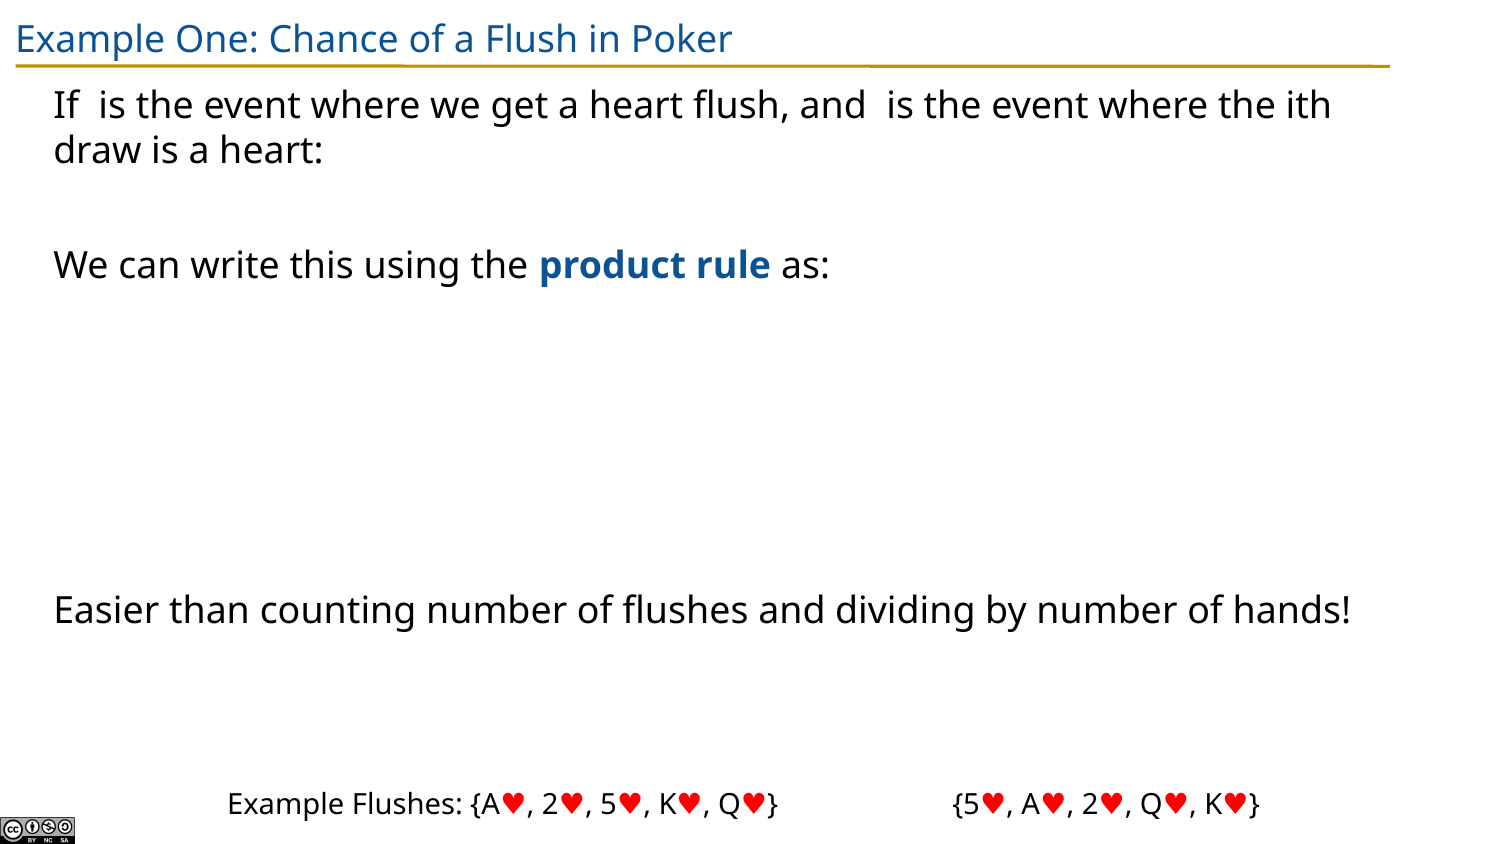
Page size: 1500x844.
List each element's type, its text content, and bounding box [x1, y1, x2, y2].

text_box Example Flushes: {A♥, 2♥, 5♥, K♥, Q♥} [212, 777, 900, 828]
picture [0, 817, 75, 844]
title Example One: Chance of a Flush in Poker [0, 0, 1398, 65]
text_box {5♥, A♥, 2♥, Q♥, K♥} [937, 777, 1319, 828]
